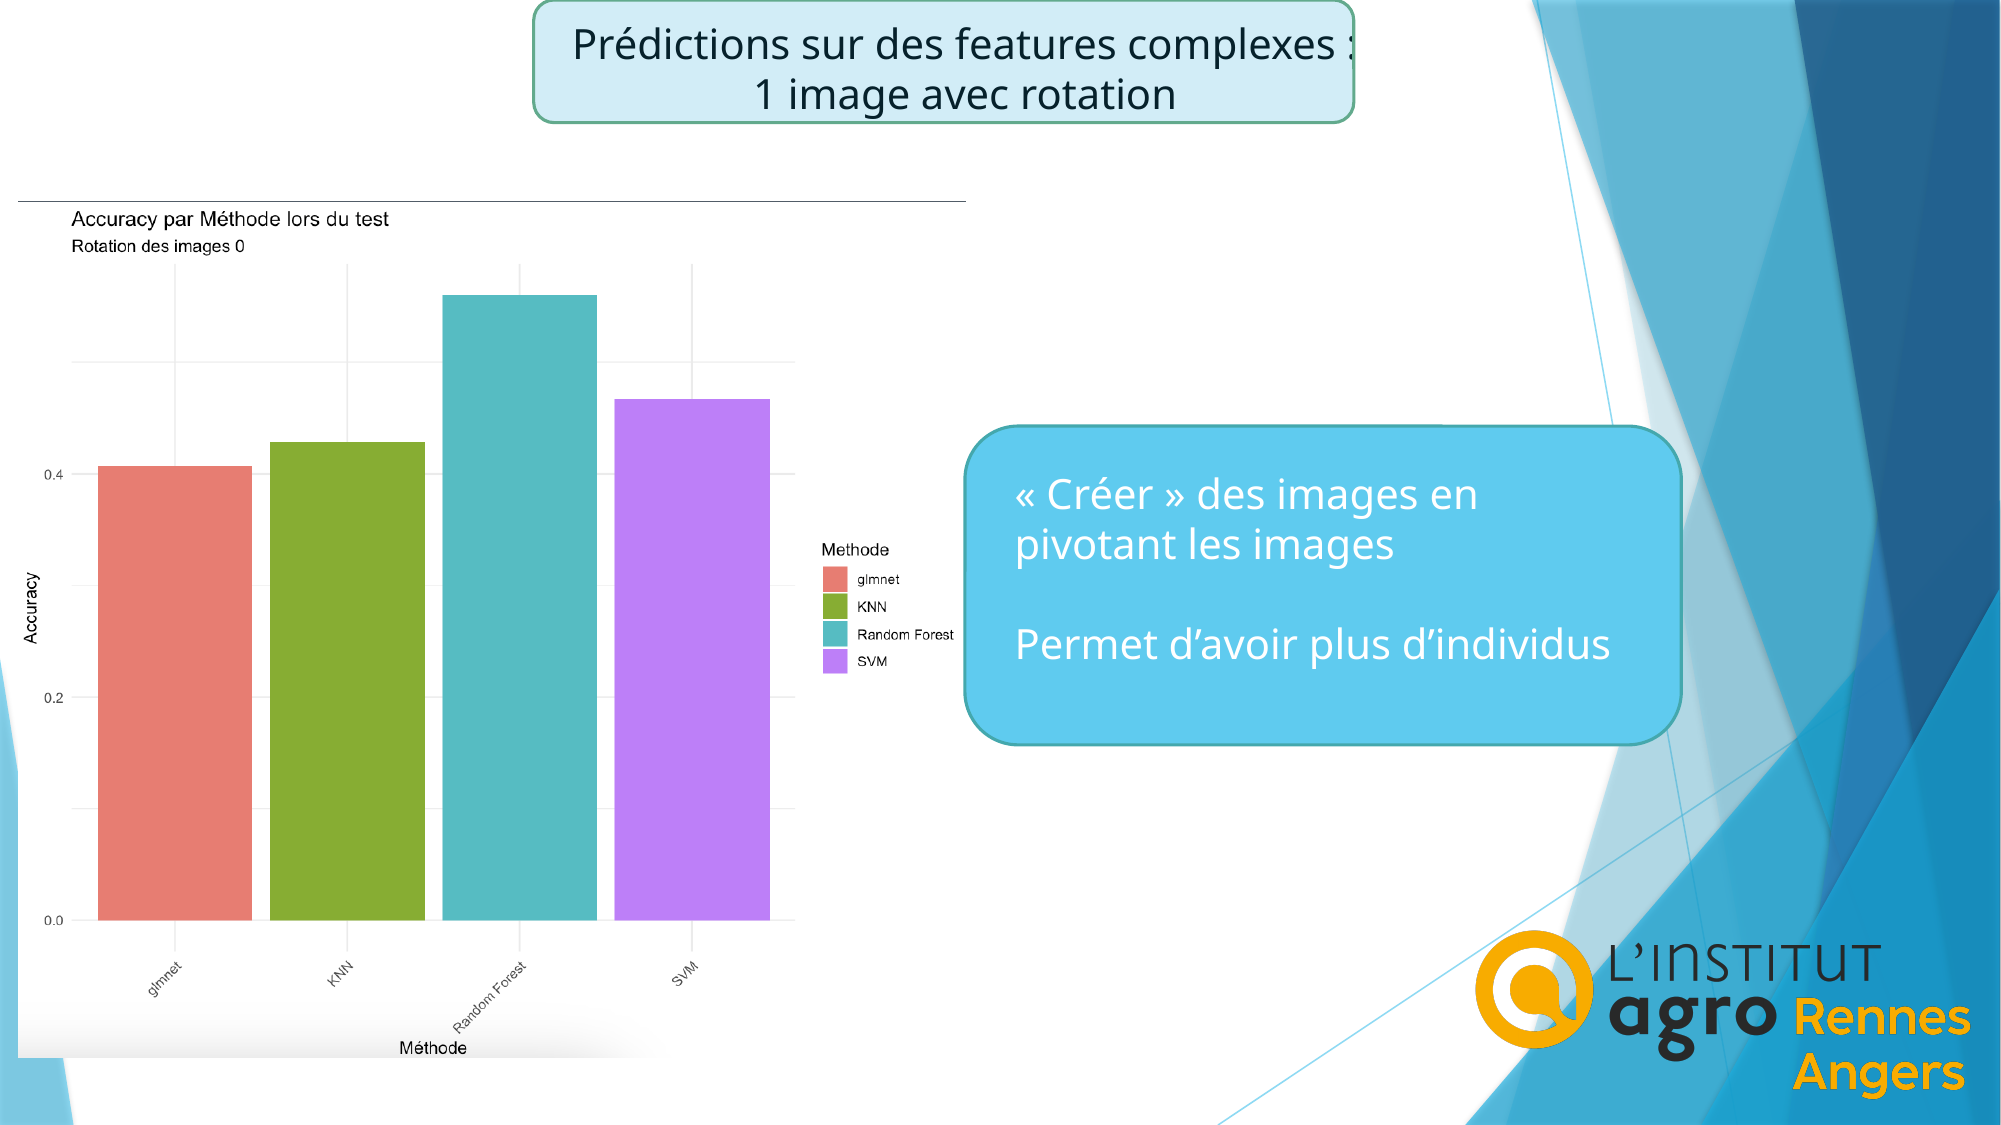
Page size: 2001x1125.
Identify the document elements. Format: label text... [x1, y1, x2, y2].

text_box [970, 424, 1683, 744]
picture [18, 200, 966, 1059]
text_box Prédictions sur des features complexes : 1 image avec rotation [450, 9, 1480, 179]
picture [1437, 892, 2001, 1125]
text_box [532, 0, 1356, 125]
text_box « Créer » des images en pivotant les images Permet d’avoir plus d’individus [999, 460, 1647, 766]
